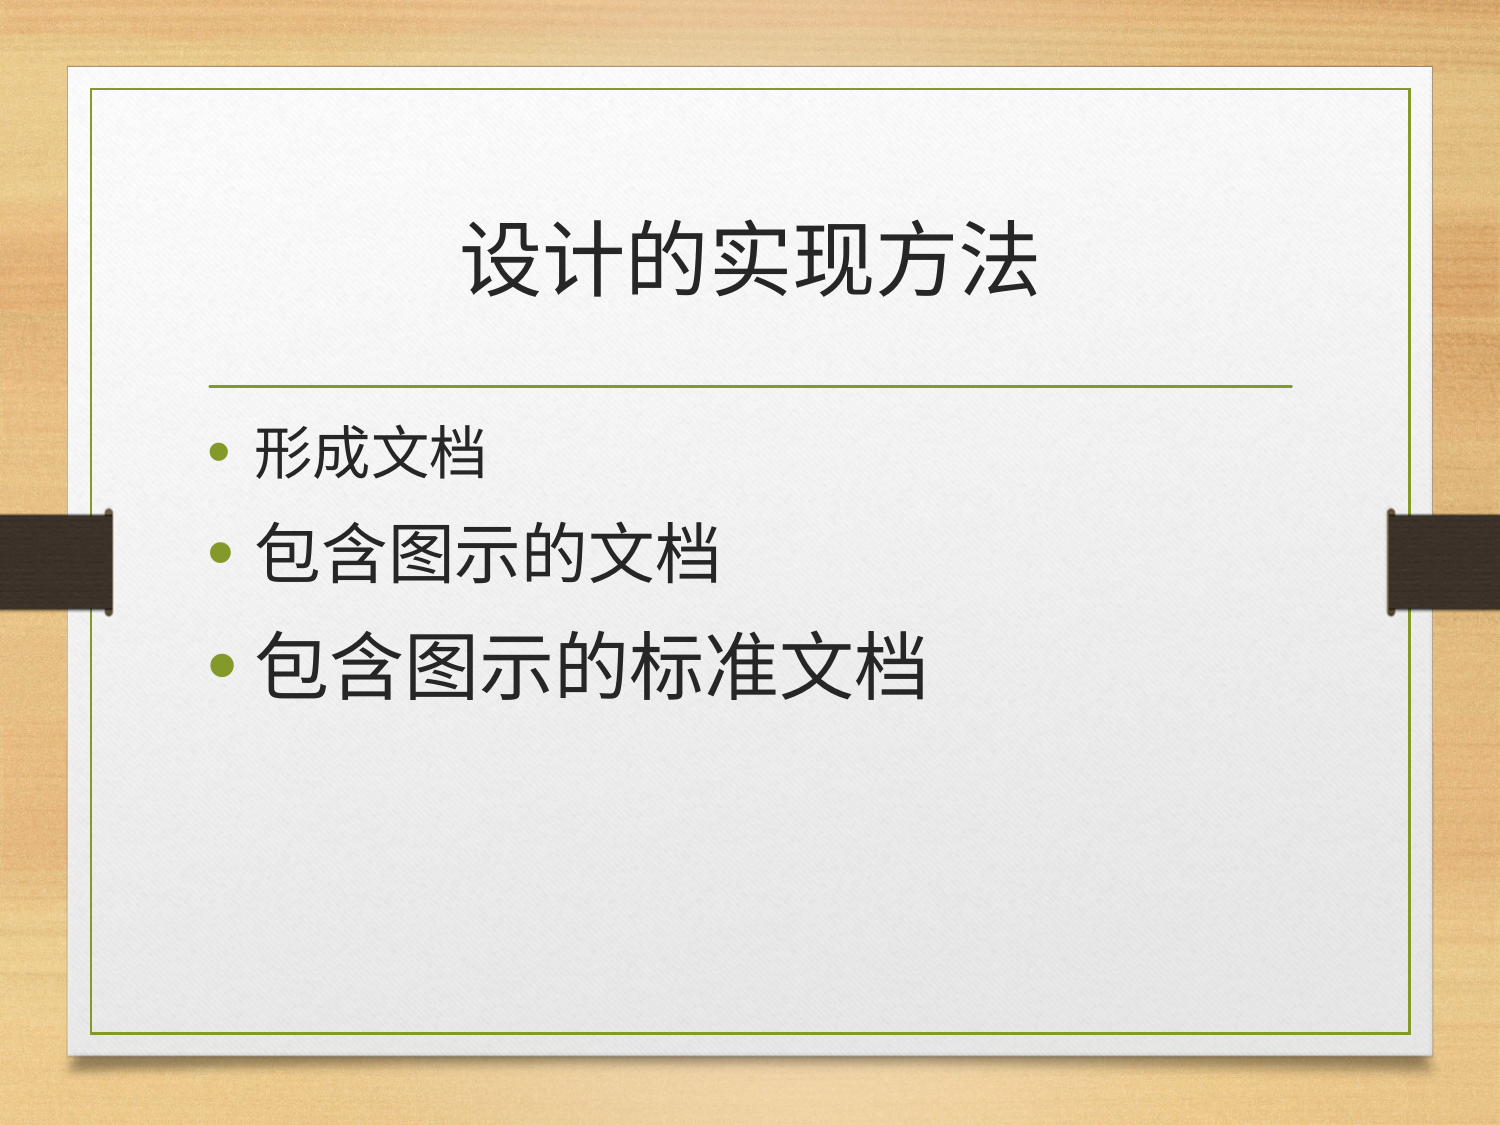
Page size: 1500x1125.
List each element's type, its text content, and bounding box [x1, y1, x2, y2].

title 设计的实现方法 [192, 150, 1309, 364]
list 形成文档 包含图示的文档 包含图示的标准文档 [192, 408, 1309, 974]
picture [0, 0, 1500, 1125]
